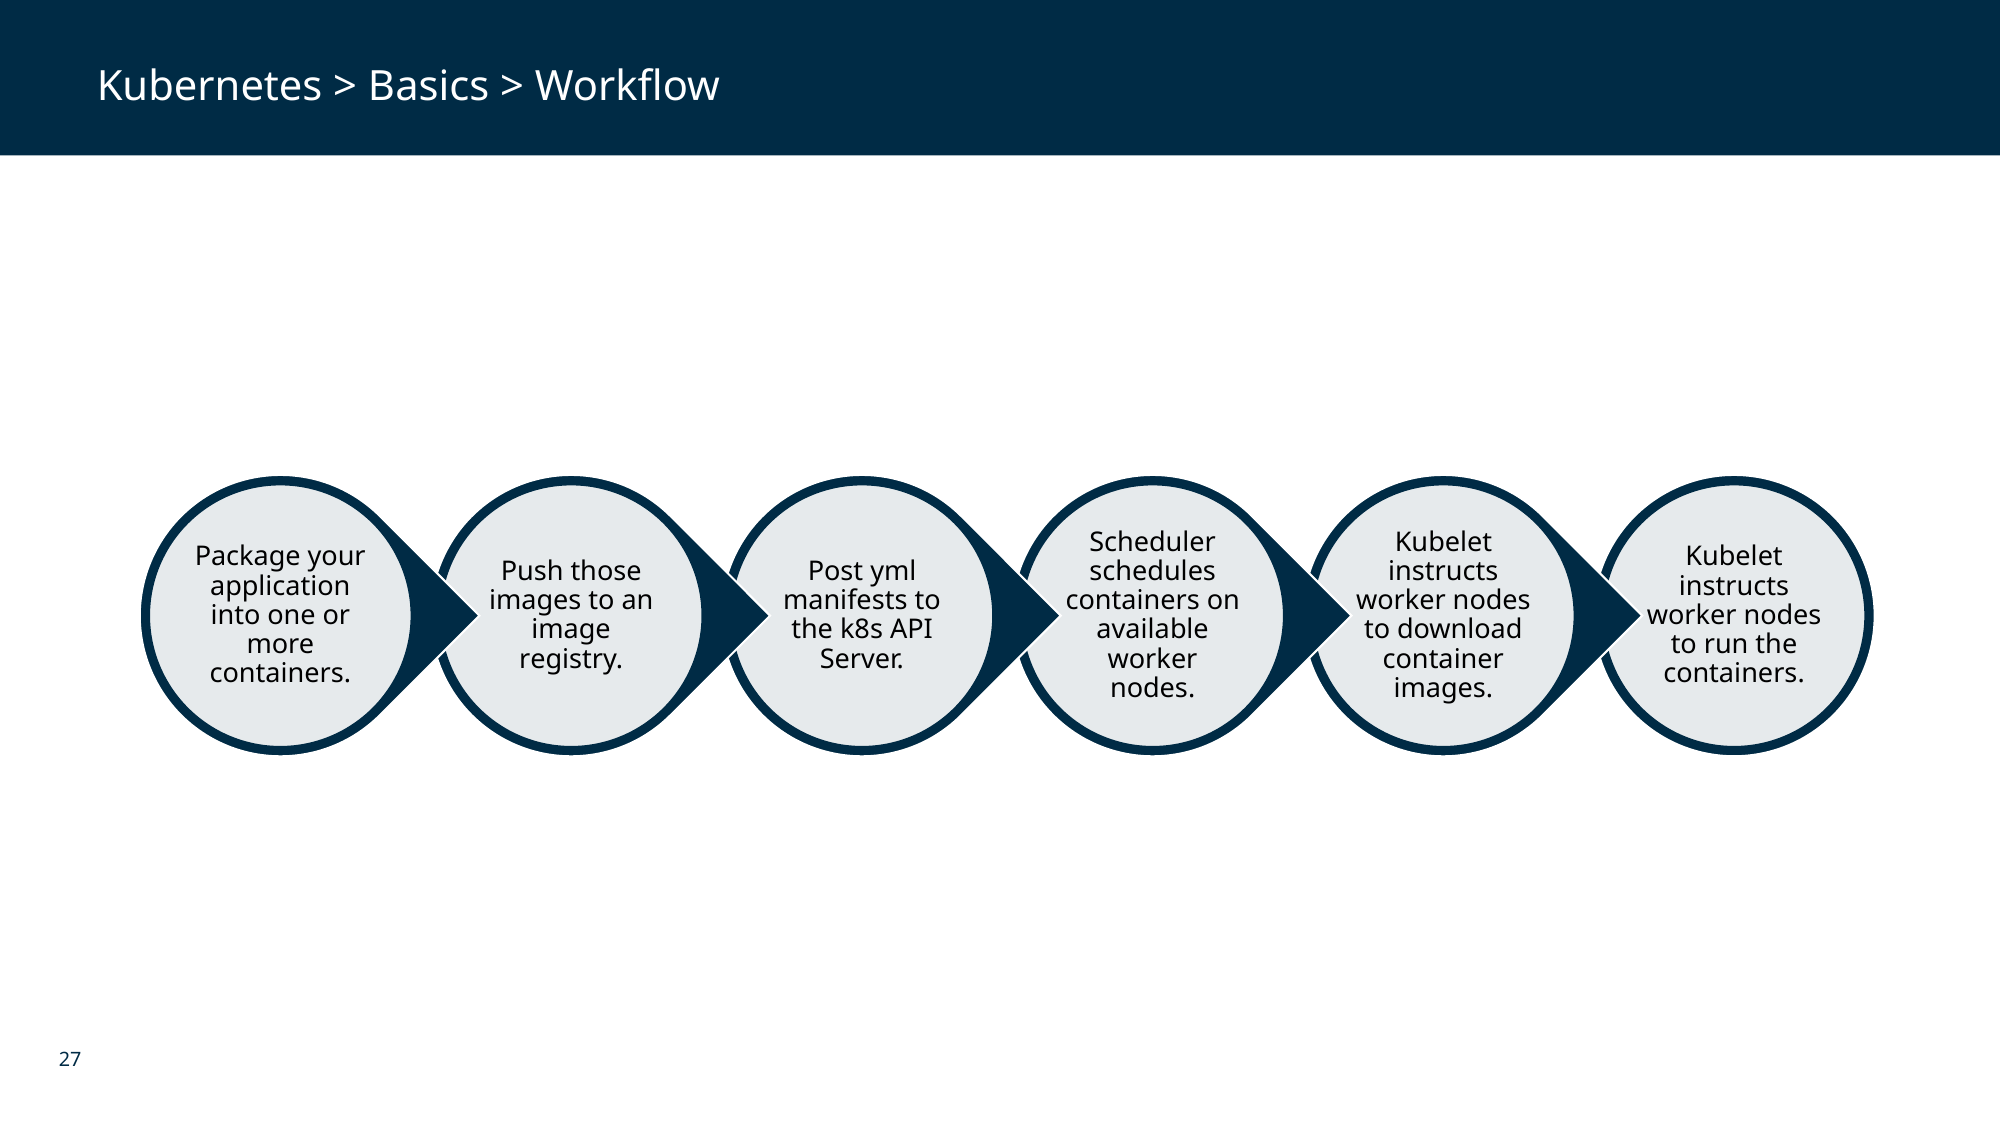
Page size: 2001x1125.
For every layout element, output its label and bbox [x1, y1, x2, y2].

text_box [66, 138, 1890, 1094]
text_box [0, 0, 2000, 156]
